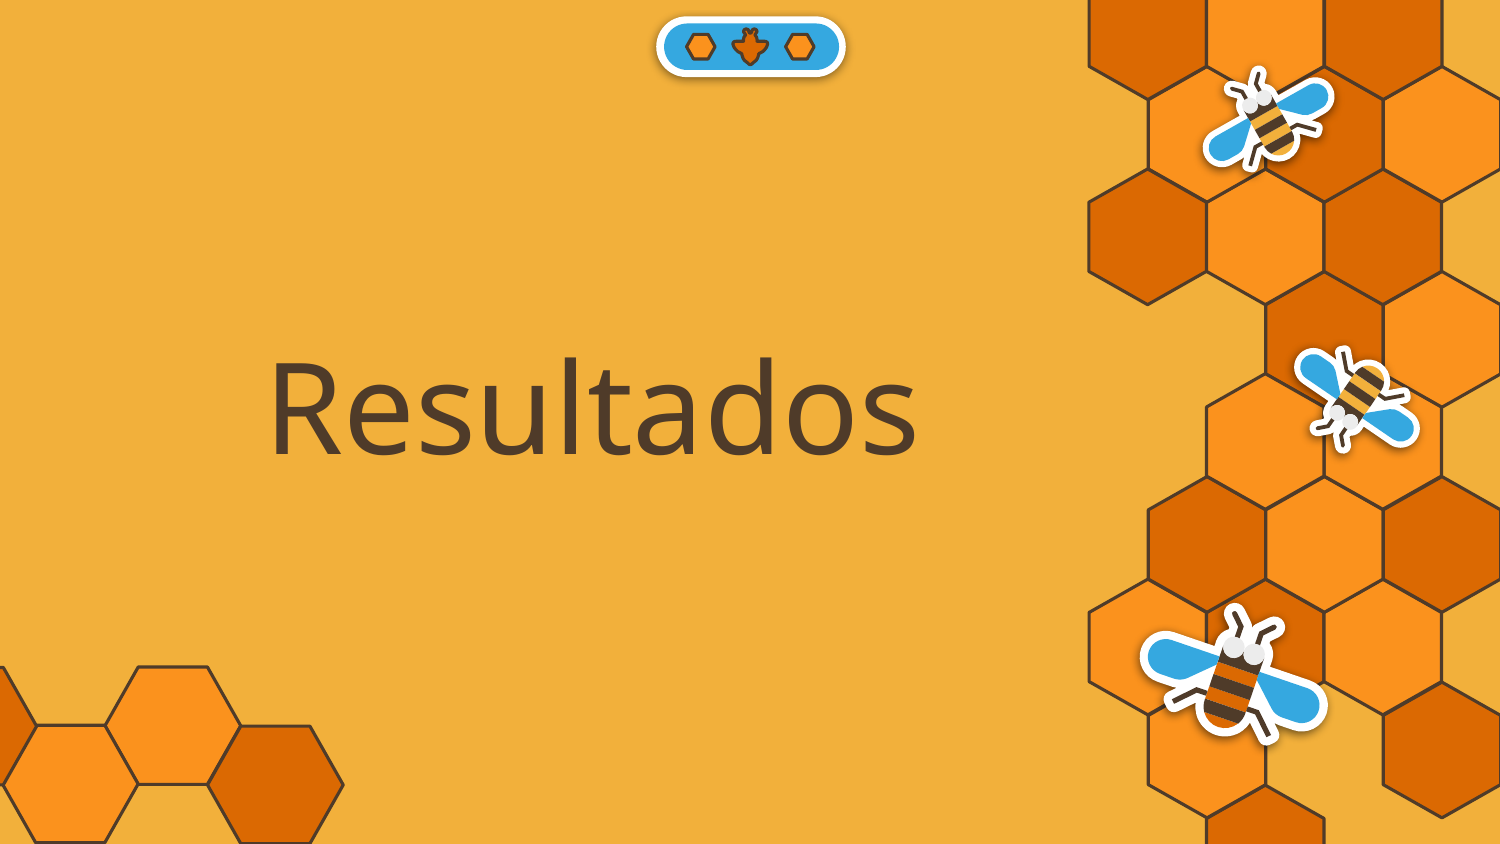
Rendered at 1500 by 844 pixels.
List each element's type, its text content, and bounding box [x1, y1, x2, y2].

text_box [1192, 67, 1339, 166]
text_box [656, 16, 846, 77]
title Resultados [249, 334, 1015, 473]
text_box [1280, 354, 1426, 453]
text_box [1138, 606, 1336, 739]
